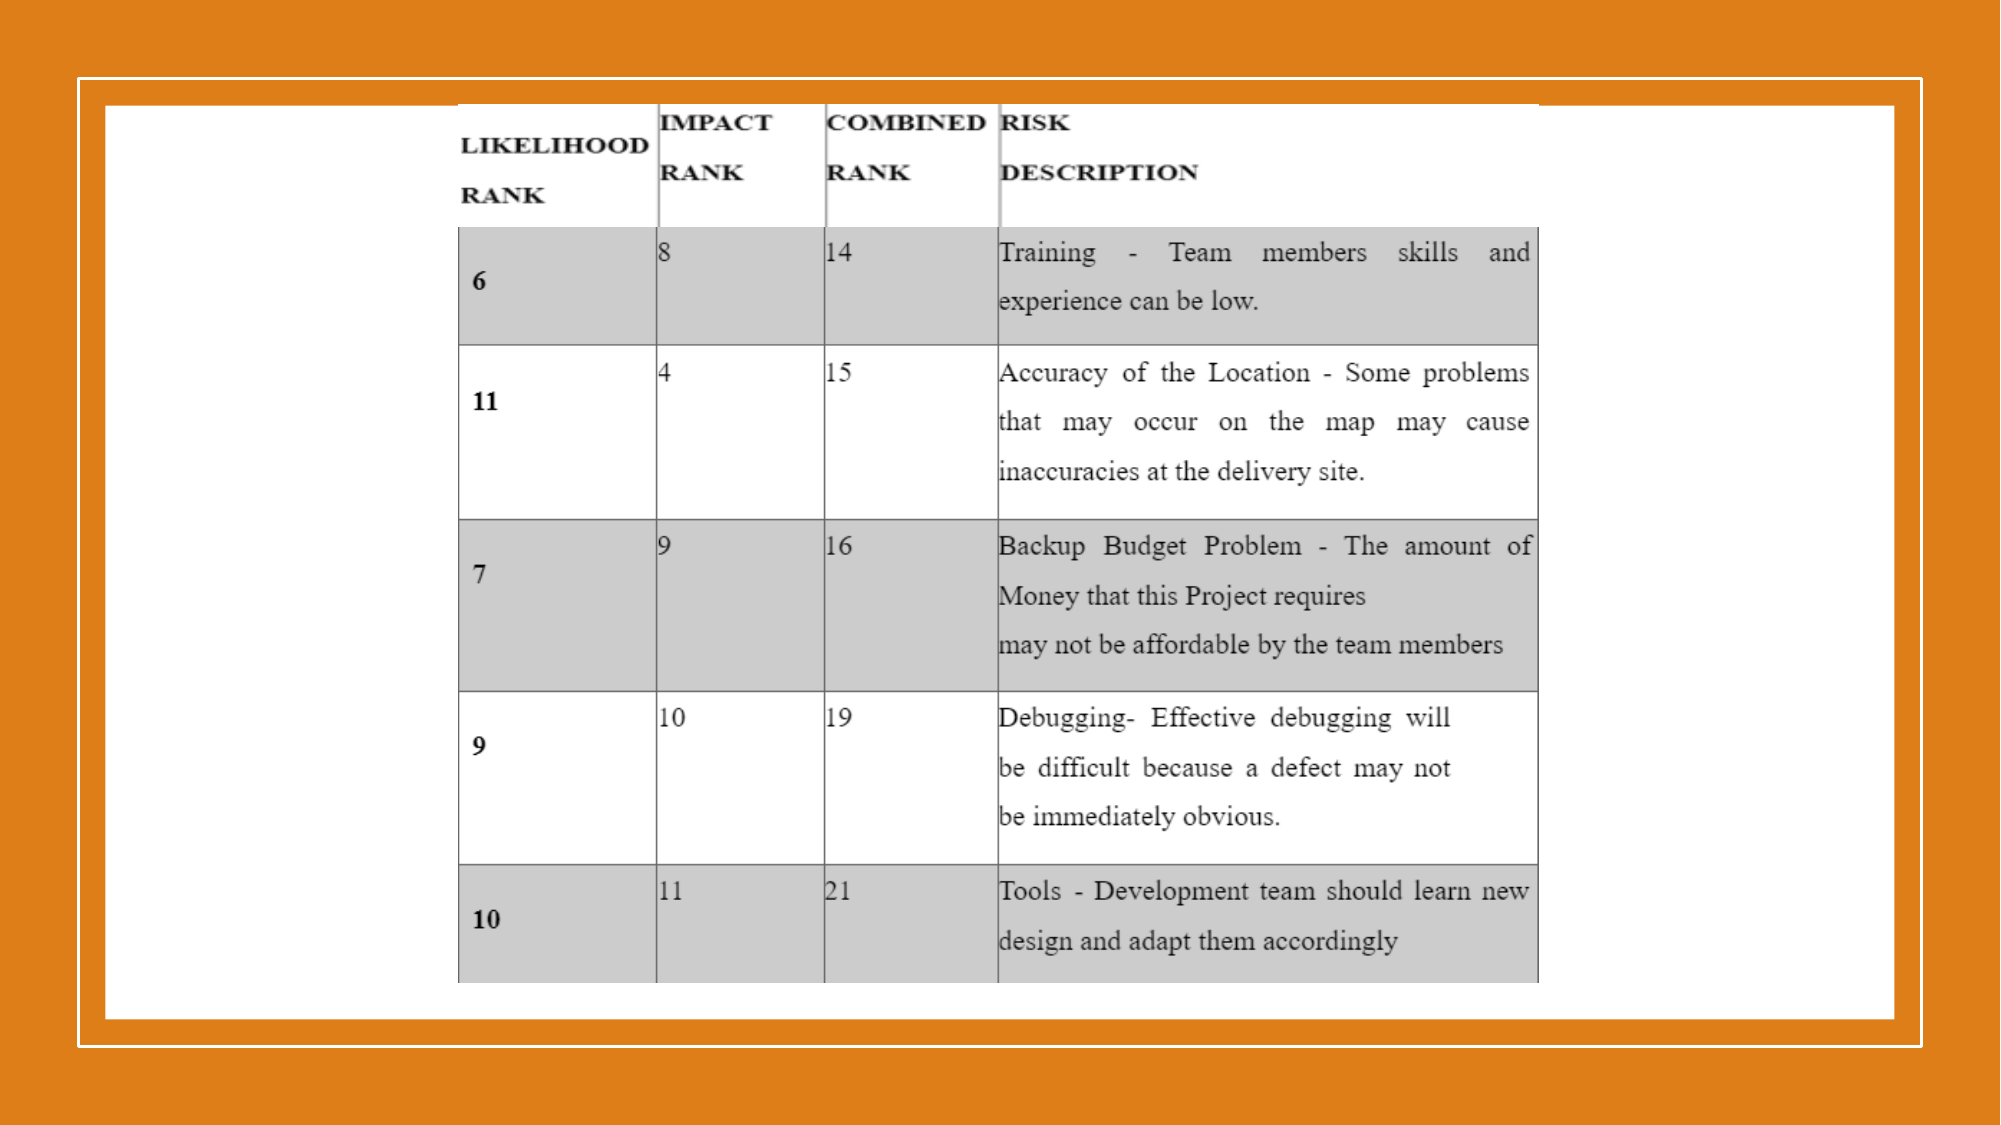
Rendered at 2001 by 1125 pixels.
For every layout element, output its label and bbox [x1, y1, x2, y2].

text_box [4, 0, 392, 1125]
text_box [472, 104, 1896, 1021]
picture [458, 104, 1539, 984]
text_box [395, 37, 468, 1125]
text_box [392, 0, 2000, 1125]
text_box [472, 77, 1923, 1048]
